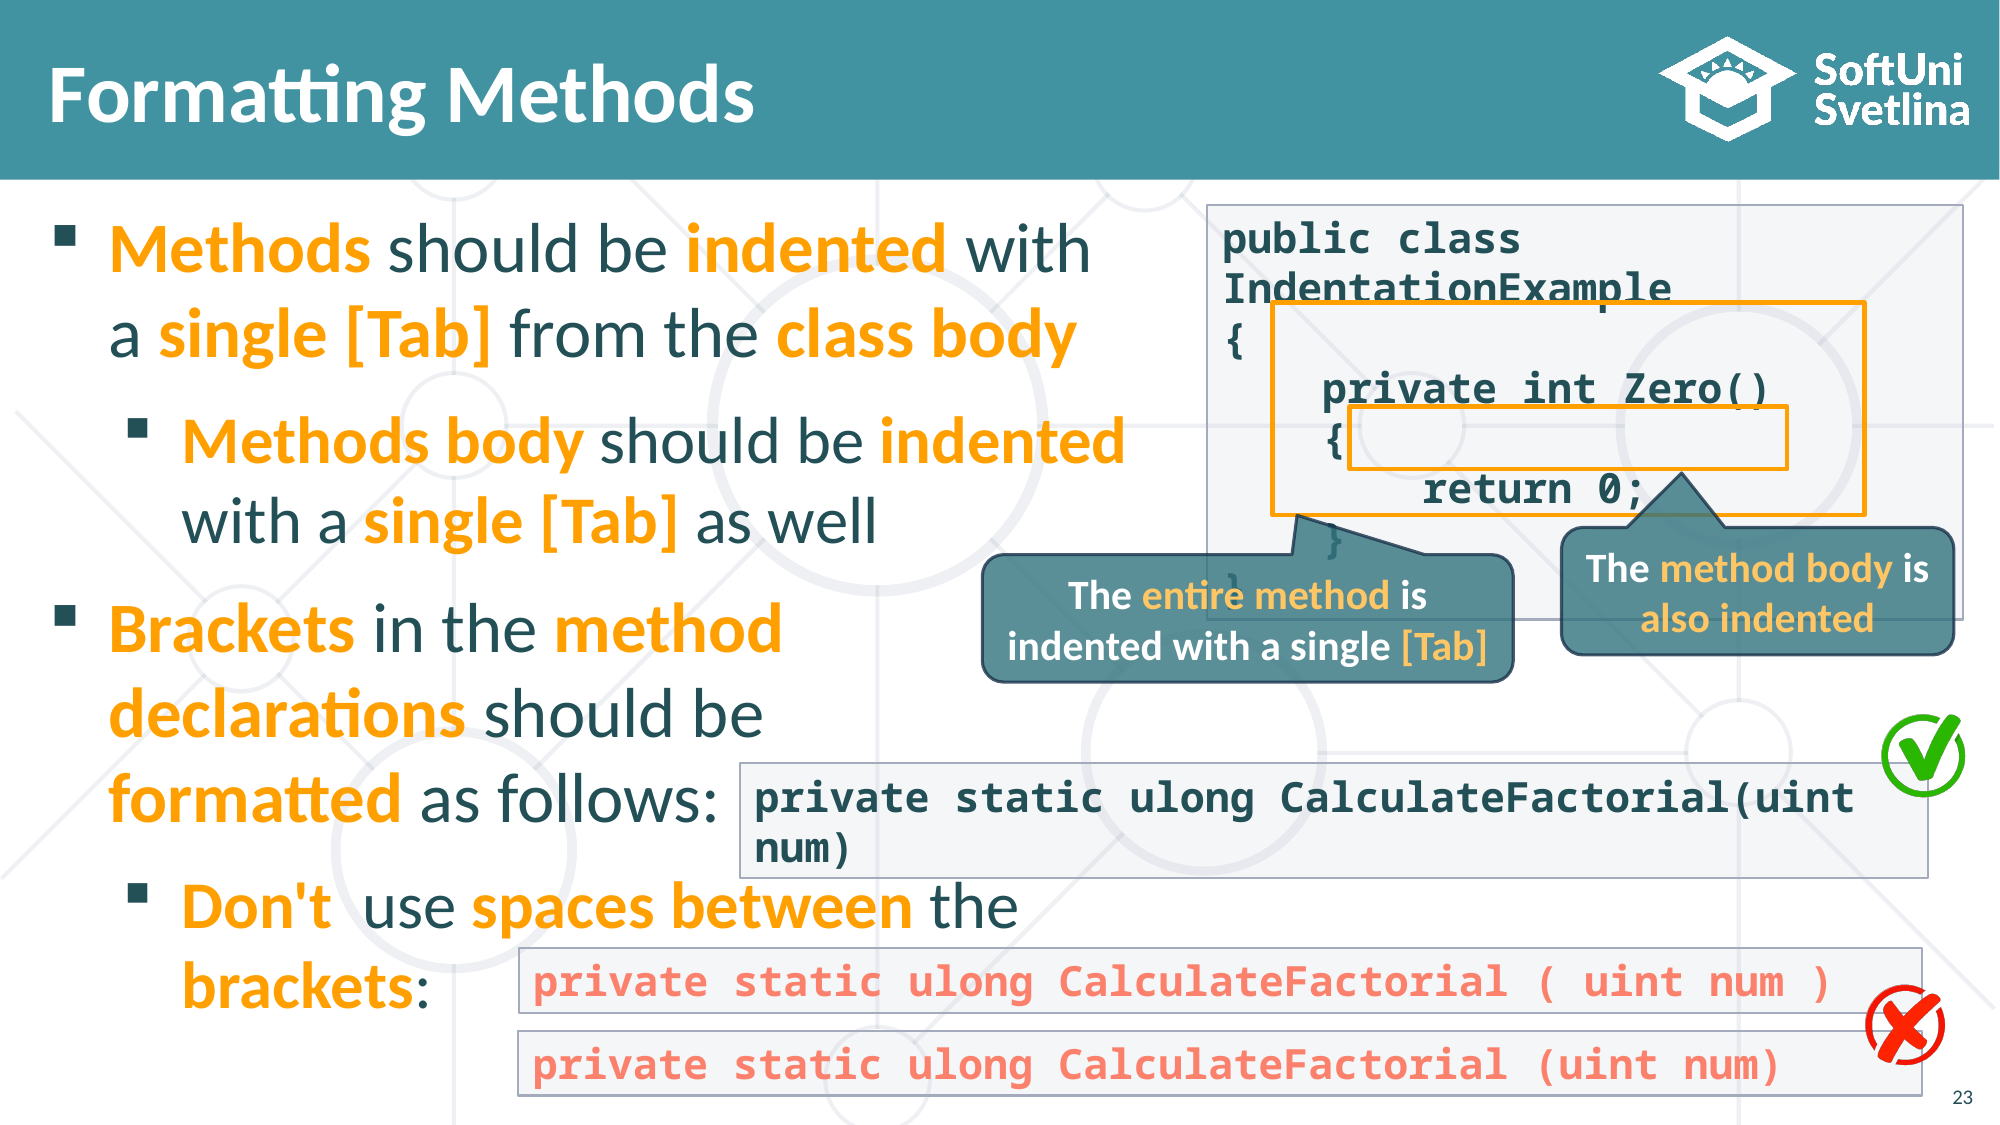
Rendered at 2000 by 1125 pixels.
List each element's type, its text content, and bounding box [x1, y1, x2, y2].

picture [1880, 707, 1976, 801]
text_box private static ulong CalculateFactorial (uint num) [518, 1030, 1922, 1096]
title Formatting Methods [31, 16, 1638, 162]
picture [1857, 977, 1955, 1073]
slide_number 23 [1927, 1067, 1989, 1117]
text_box The entire method is indented with a single [Tab] [982, 515, 1514, 683]
picture [1653, 32, 1971, 146]
text_box public class IndentationExample { private int Zero() { return 0; } } [1207, 204, 1963, 620]
text_box The method body is also indented [1561, 472, 1954, 655]
list Methods should be indented with a single [Tab] from the class body Methods body should be indented with a single [Tab] as well Brackets in the method declarations should be formatted as follows: Don't use spaces between the brackets: [31, 196, 1160, 1109]
text_box private static ulong CalculateFactorial ( uint num ) [518, 947, 1923, 1013]
text_box private static ulong CalculateFactorial(uint num) [739, 762, 1928, 878]
text_box [1349, 406, 1788, 469]
text_box [1272, 302, 1865, 516]
